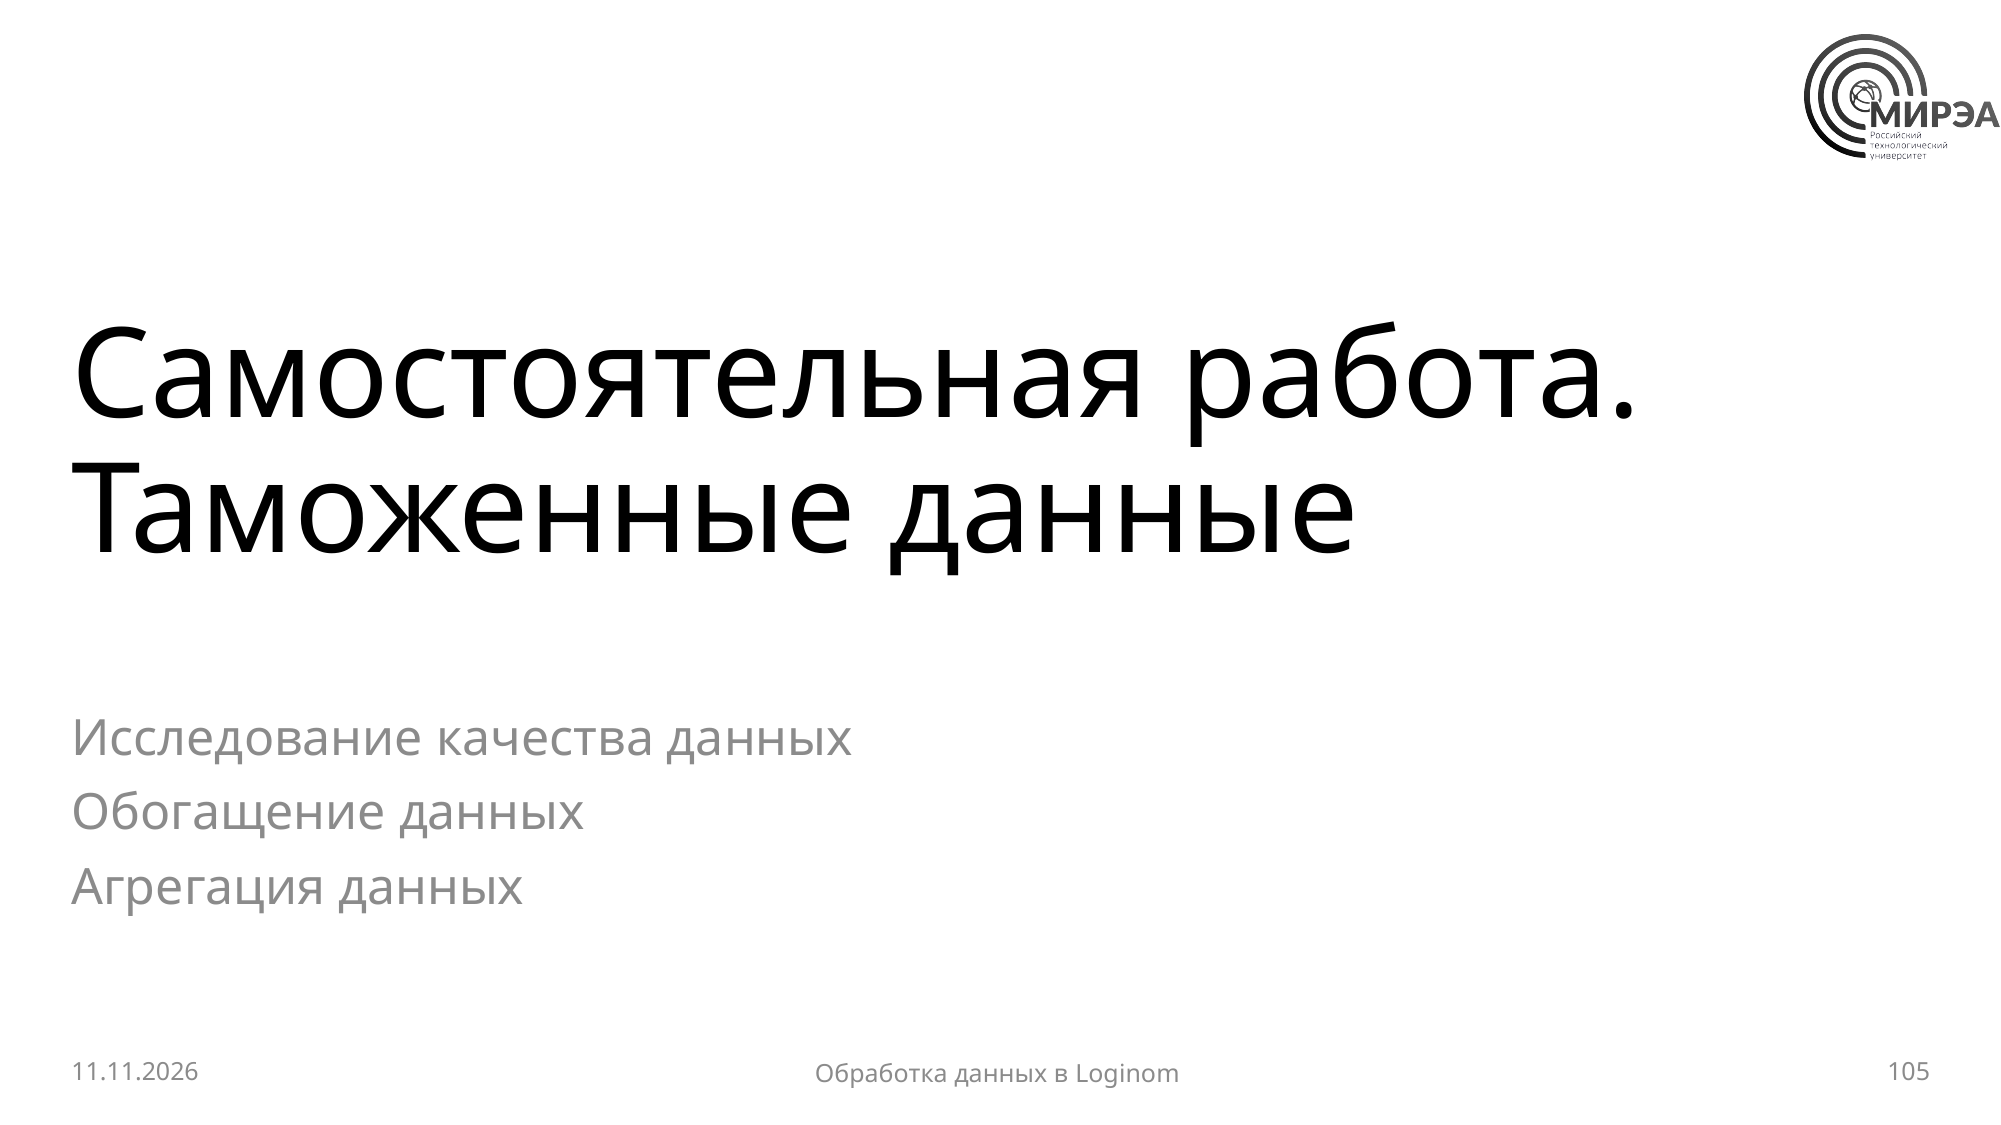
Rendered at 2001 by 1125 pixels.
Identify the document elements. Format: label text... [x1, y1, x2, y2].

footer Обработка данных в Loginom [572, 1042, 1423, 1103]
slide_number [56, 1042, 507, 1103]
title Самостоятельная работа. Таможенные данные [56, 208, 1945, 681]
picture [1804, 34, 2000, 161]
list Исследование качества данных Обогащение данных Агрегация данных [56, 704, 1945, 999]
slide_number 105 [1494, 1042, 1945, 1103]
